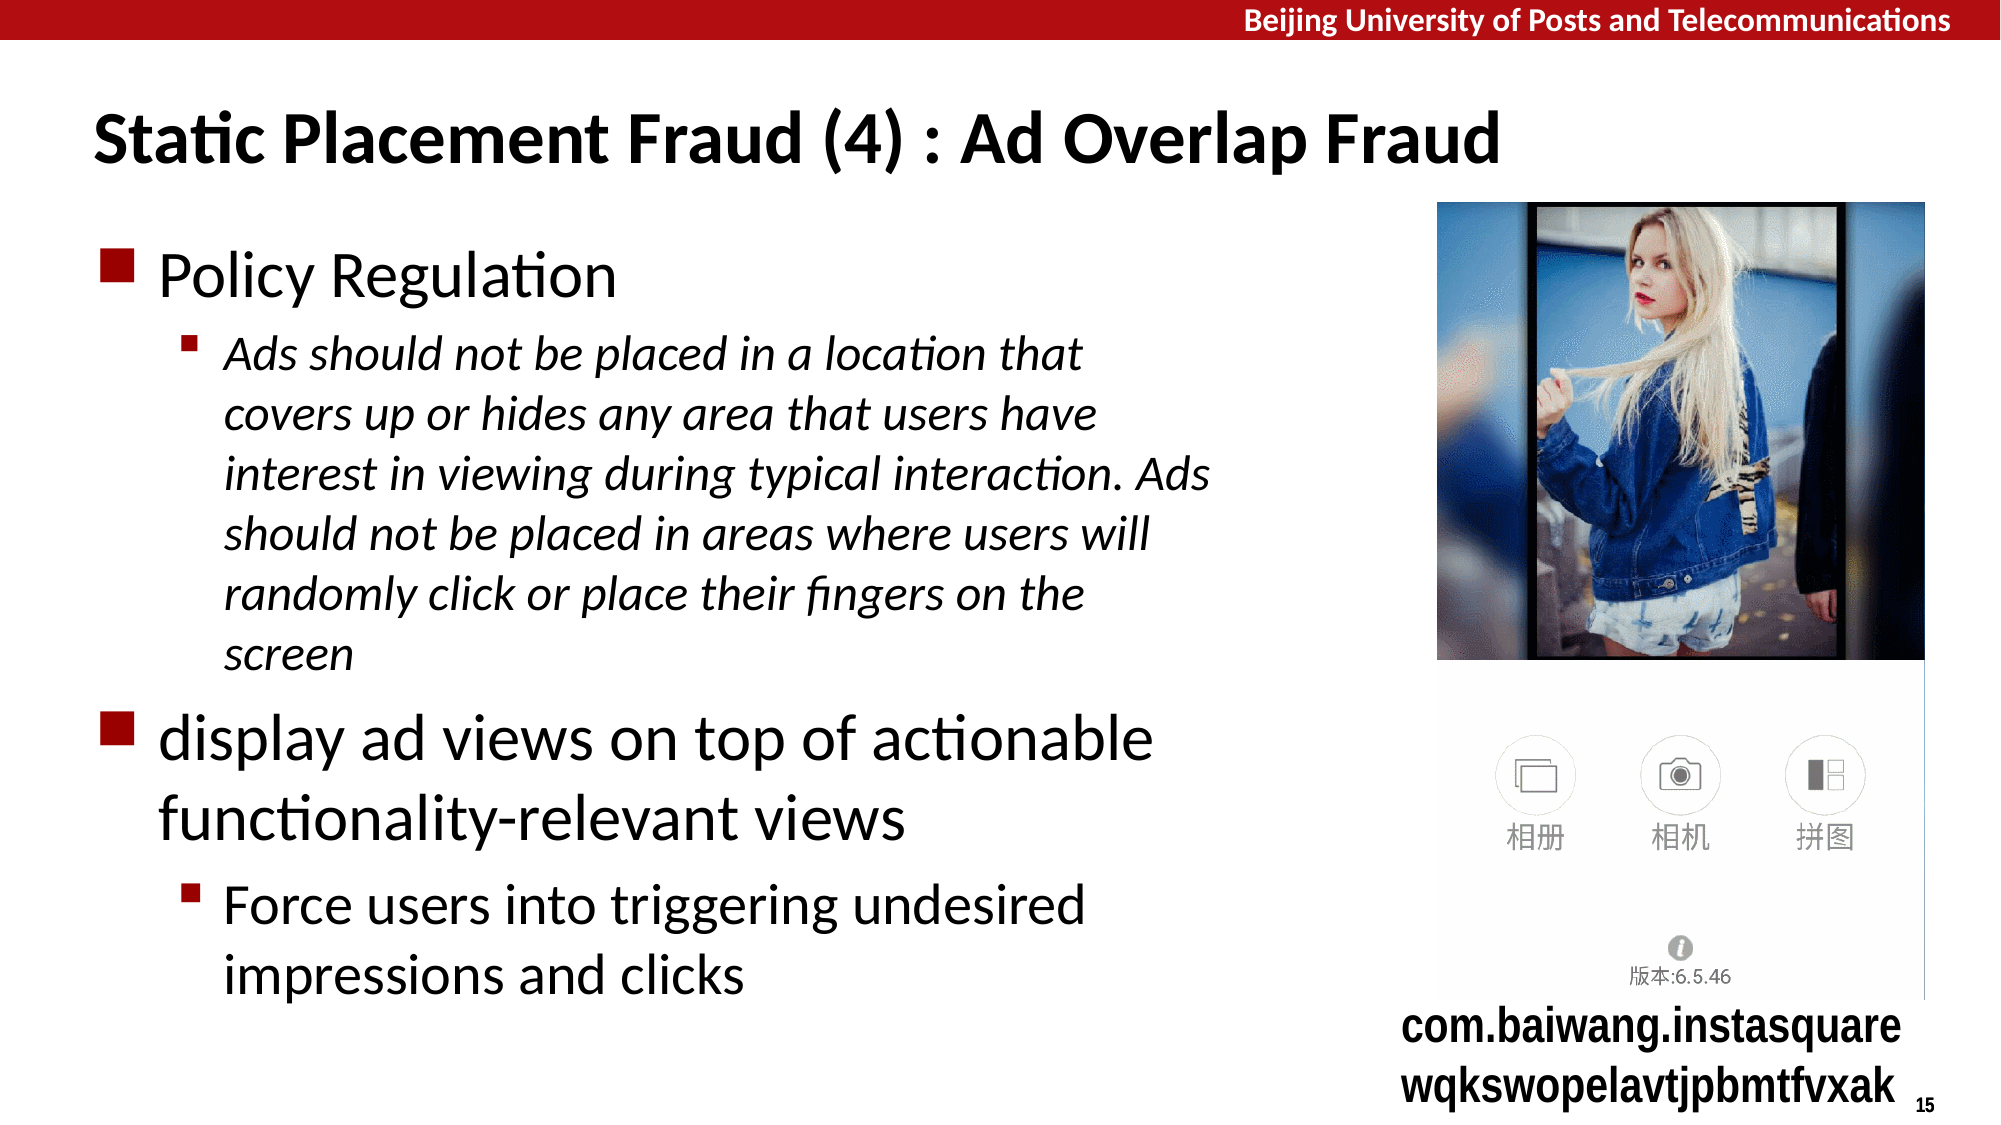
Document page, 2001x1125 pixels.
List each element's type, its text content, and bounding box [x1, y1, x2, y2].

text_box com.baiwang.instasquare wqkswopelavtjpbmtfvxak [1386, 985, 1918, 1121]
title Static Placement Fraud (4) : Ad Overlap Fraud [77, 71, 1739, 197]
picture [1437, 201, 1925, 1001]
list Policy Regulation Ads should not be placed in a location that covers up or hides any area that users have interest in viewing during typical interaction. Ads should not be placed in areas where users will randomly click or place their fingers on the screen display ad views on top of actionable functionality-relevant views Force users into triggering undesired impressions and clicks [86, 223, 1238, 1040]
